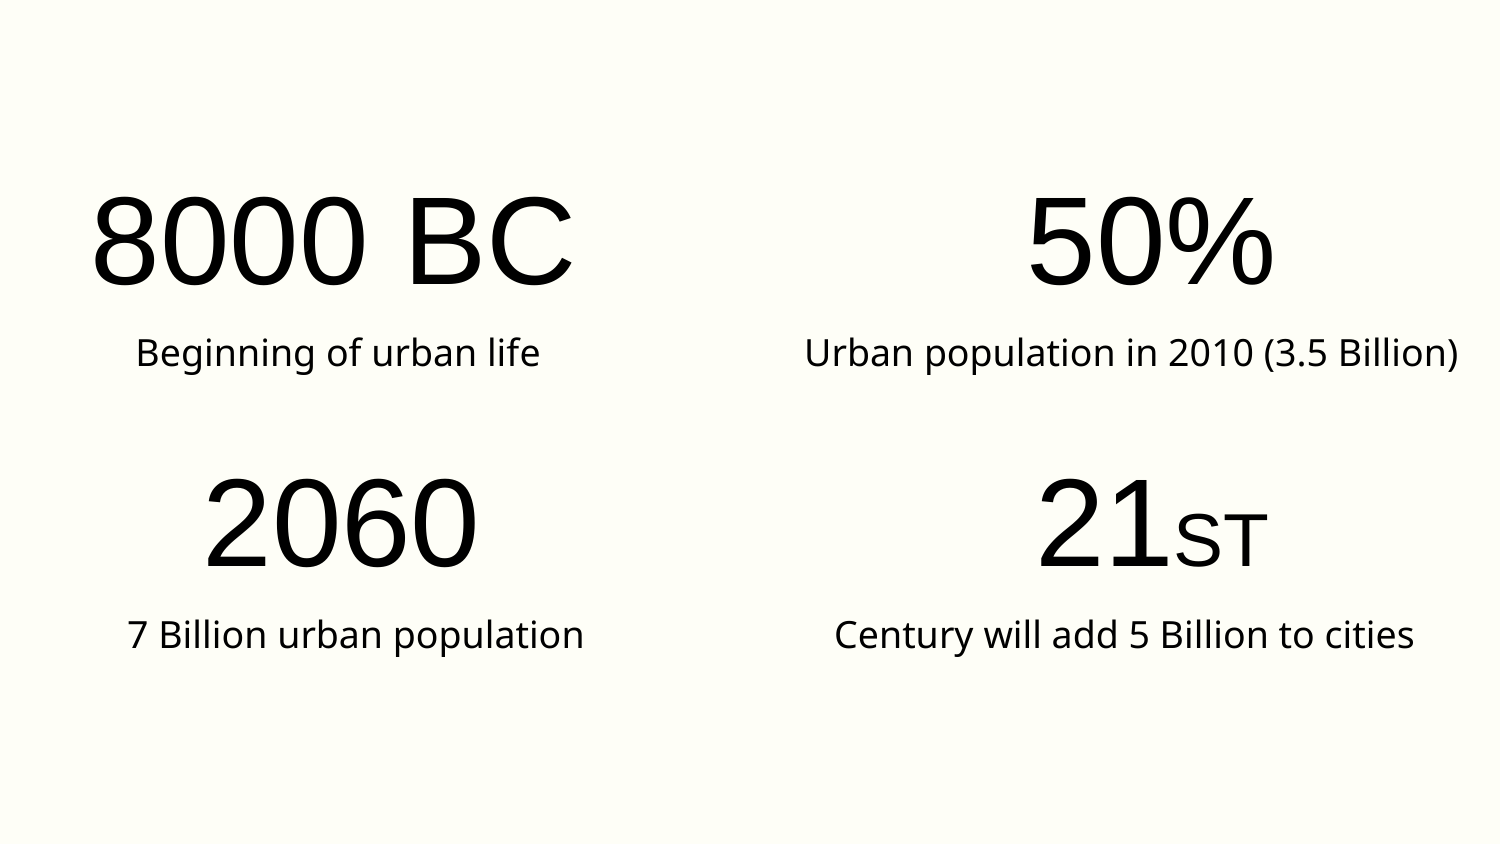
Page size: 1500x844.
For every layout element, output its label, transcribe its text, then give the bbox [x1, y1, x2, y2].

text_box Century will add 5 Billion to cities [749, 596, 1500, 651]
text_box 7 Billion urban population [75, 596, 637, 651]
text_box 8000 BC [75, 192, 601, 300]
text_box 2060 [187, 474, 525, 582]
text_box Beginning of urban life [75, 313, 601, 369]
text_box Urban population in 2010 (3.5 Billion) [750, 313, 1500, 369]
text_box 50% [992, 192, 1312, 300]
text_box 21ST [1005, 474, 1300, 582]
